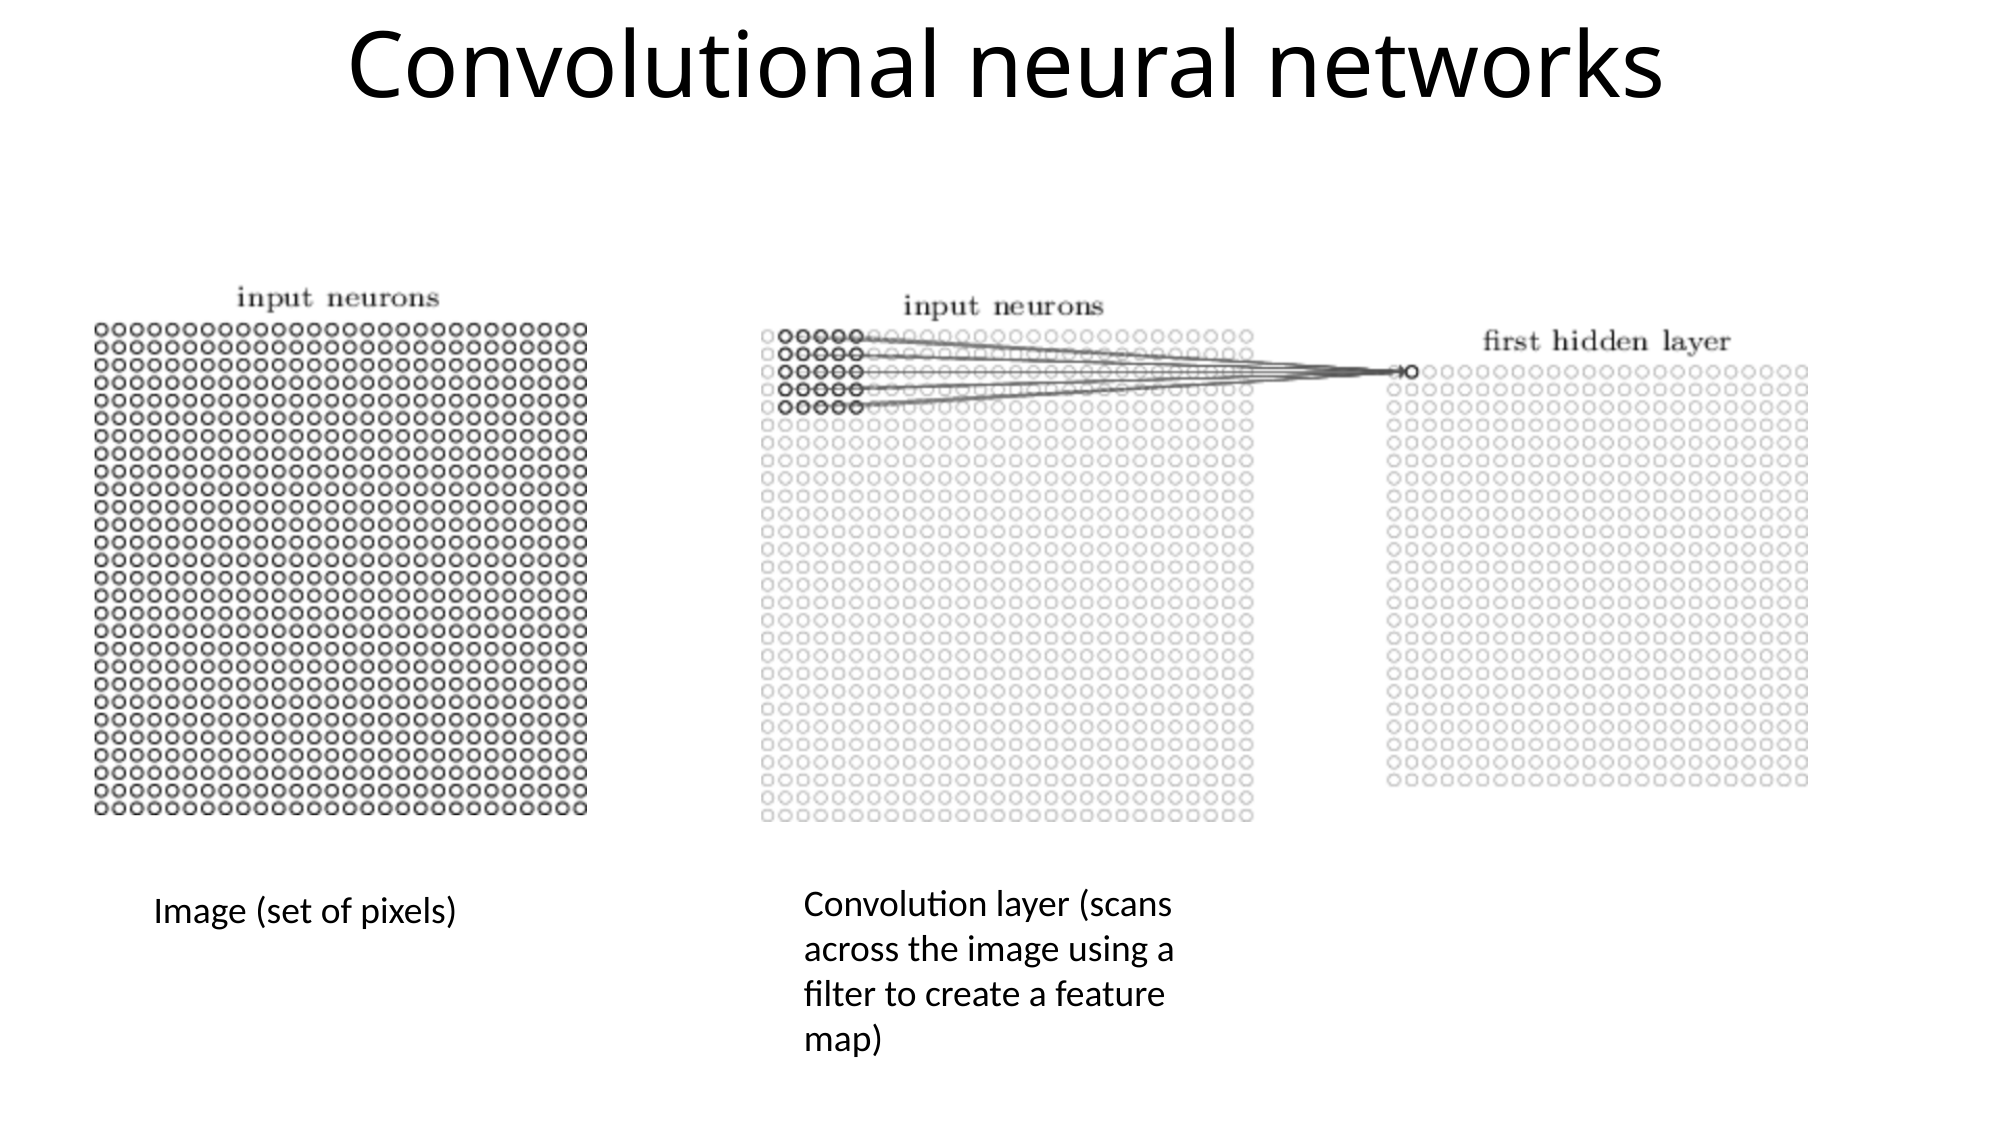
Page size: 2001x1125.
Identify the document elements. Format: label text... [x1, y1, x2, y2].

text_box Convolution layer (scans across the image using a filter to create a feature map) [789, 871, 1192, 1067]
picture [30, 248, 685, 859]
picture [728, 271, 1883, 849]
text_box Convolutional neural networks [144, 0, 1869, 176]
text_box Image (set of pixels) [138, 878, 473, 939]
